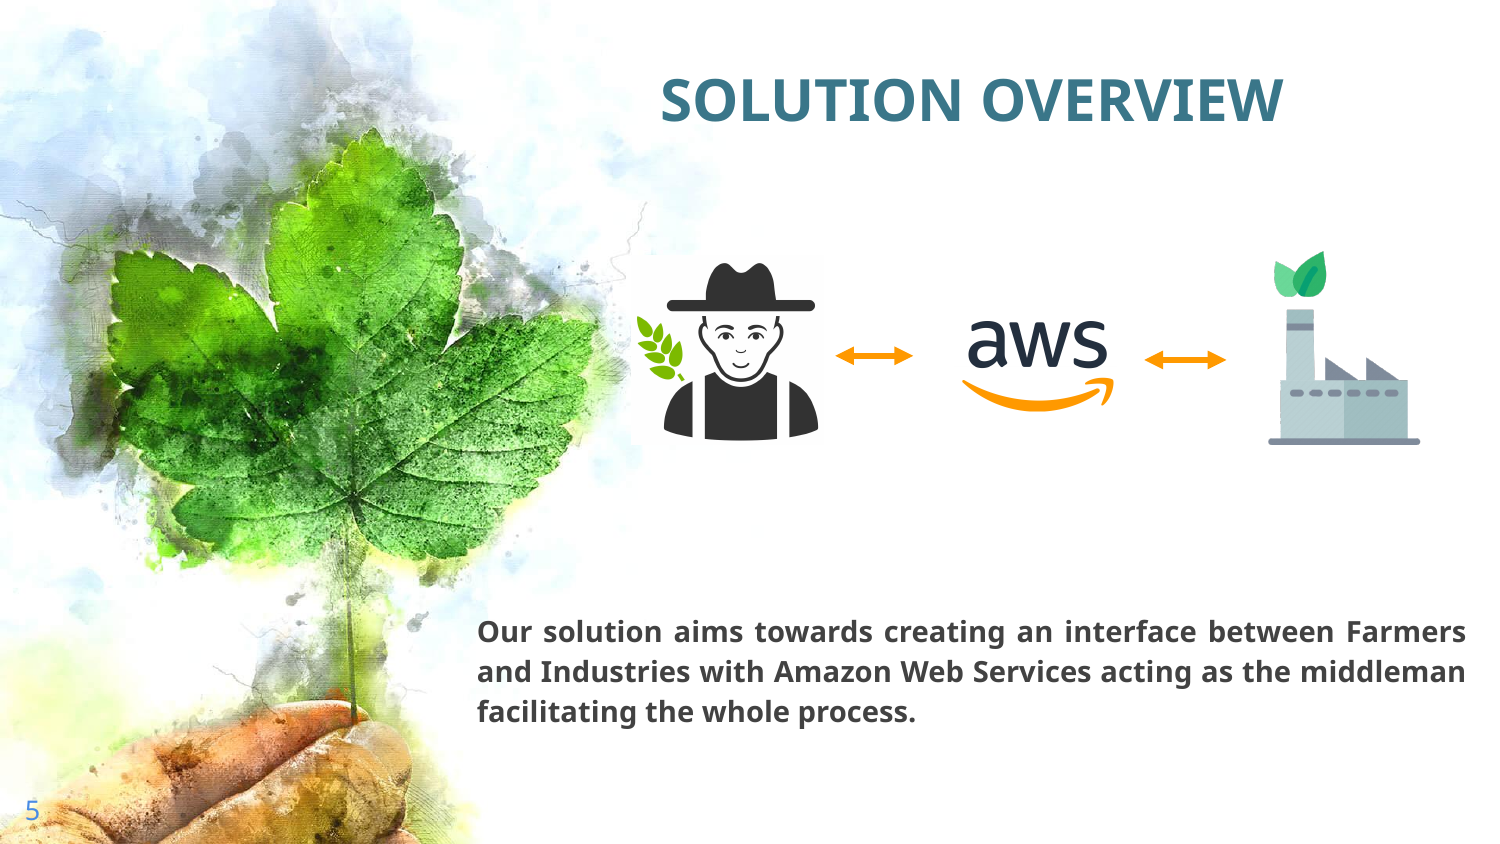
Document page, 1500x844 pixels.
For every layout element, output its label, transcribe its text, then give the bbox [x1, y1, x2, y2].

text_box SOLUTION OVERVIEW [593, 42, 1352, 133]
text_box Our solution aims towards creating an interface between Farmers and Industries with Amazon Web Services acting as the middleman facilitating the whole process. [476, 608, 1468, 751]
picture [0, 0, 1500, 844]
slide_number 5 [24, 779, 115, 844]
